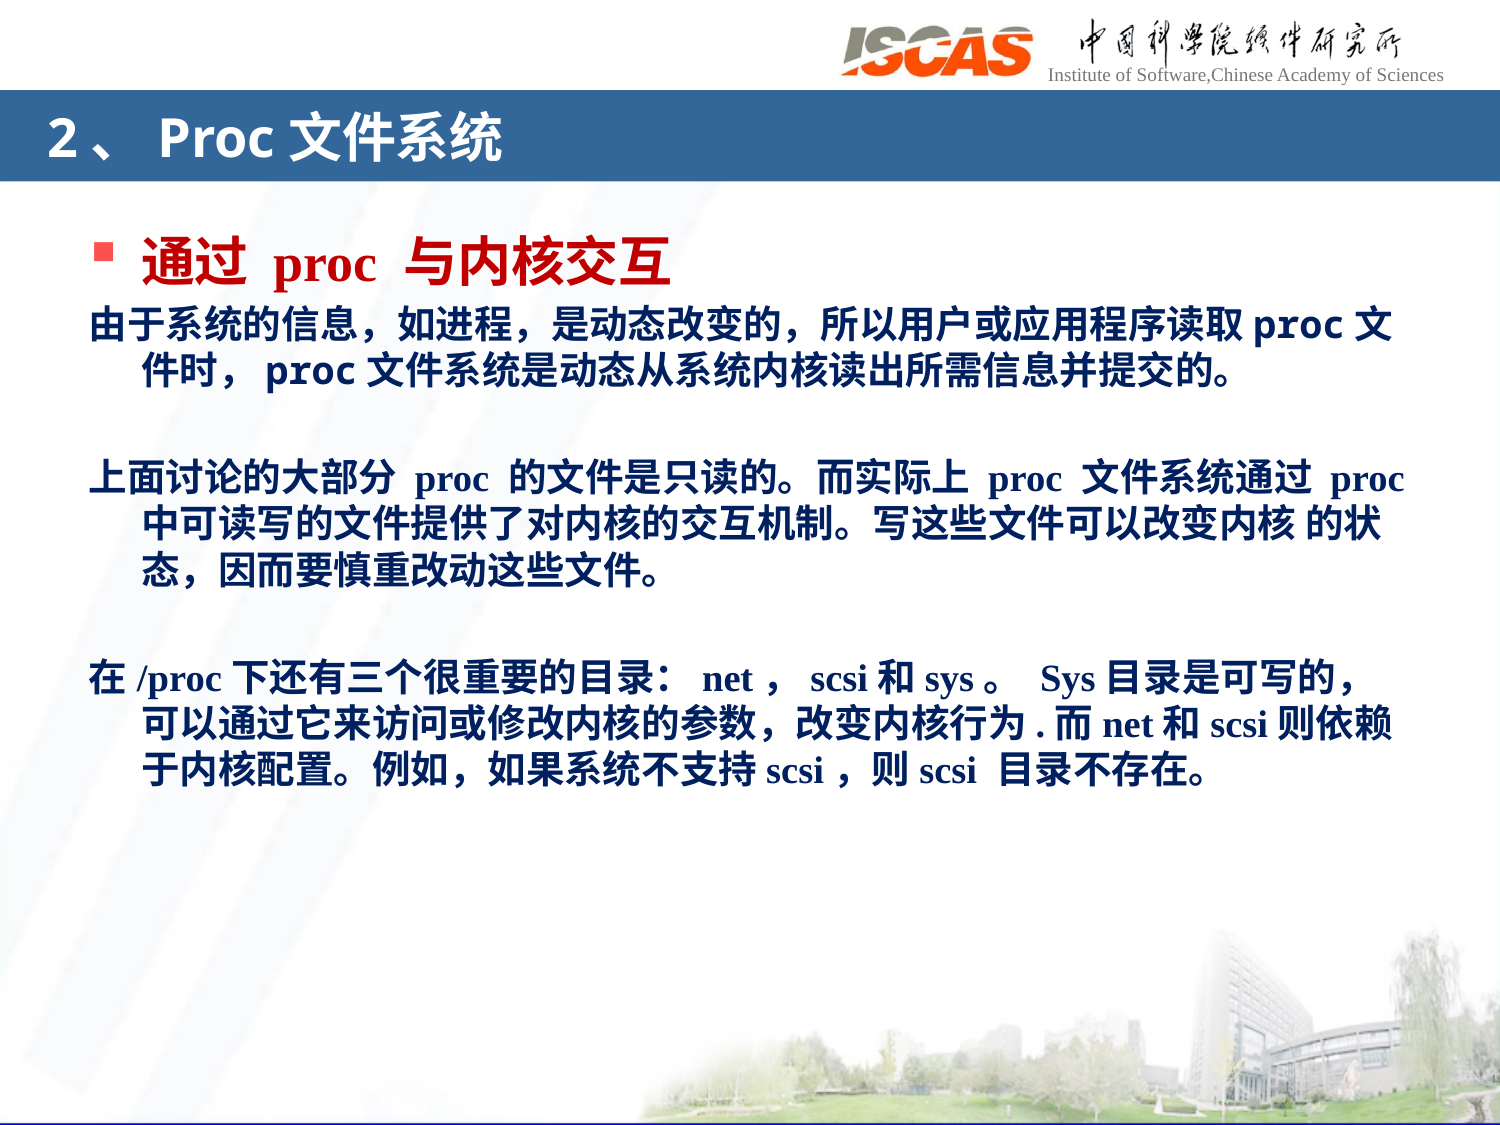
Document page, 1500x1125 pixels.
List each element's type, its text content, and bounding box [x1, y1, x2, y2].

picture [0, 182, 1500, 1125]
title 2、Proc文件系统 [0, 89, 1500, 182]
list 通过 proc 与内核交互 由于系统的信息，如进程，是动态改变的，所以用户或应用程序读取proc文件时，proc文件系统是动态从系统内核读出所需信息并提交的。 上面讨论的大部分 proc 的文件是只读的。而实际上 proc 文件系统通过 proc 中可读写的文件提供了对内核的交互机制。写这些文件可以改变内核 的状态，因而要慎重改动这些文件。 在/proc下还有三个很重要的目录：net，scsi和sys。 Sys目录是可写的，可以通过它来访问或修改内核的参数，改变内核行为.而net和scsi则依赖于内核配置。例如，如果系统不支持scsi，则scsi 目录不存在。 [73, 219, 1427, 1024]
picture [1077, 15, 1402, 71]
picture [837, 18, 1045, 87]
